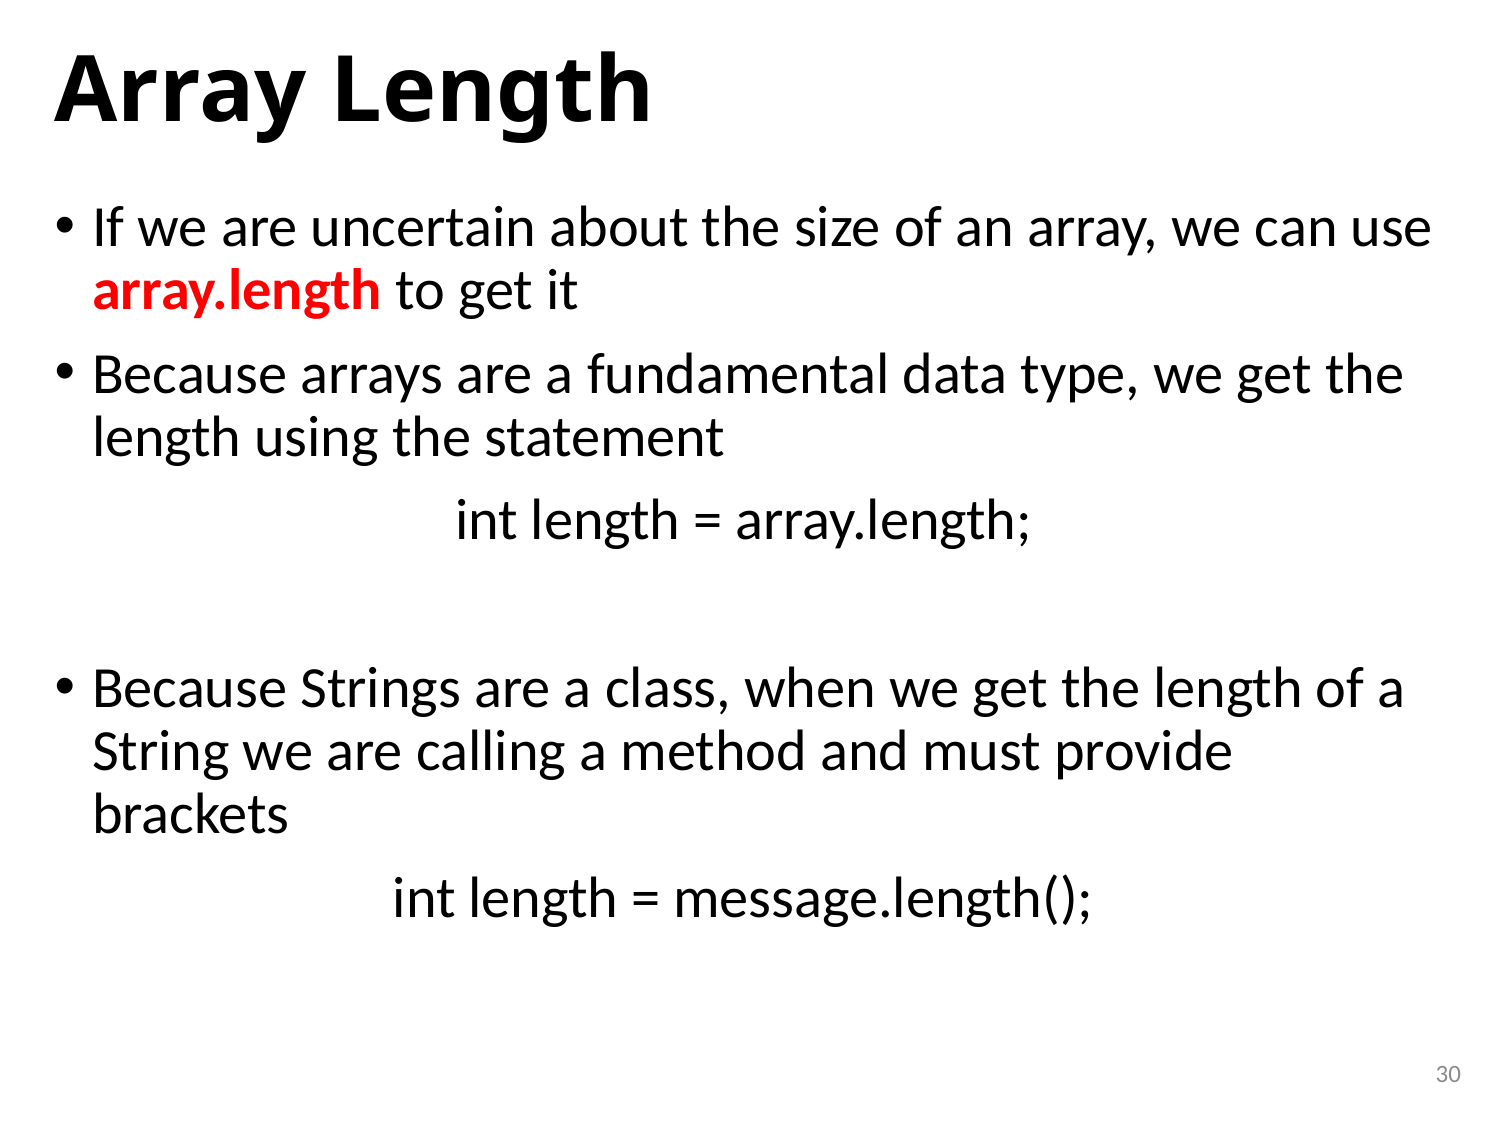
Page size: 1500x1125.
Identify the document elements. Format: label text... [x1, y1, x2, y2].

slide_number 30 [1138, 1042, 1477, 1103]
title Array Length [39, 22, 1461, 161]
list If we are uncertain about the size of an array, we can use array.length to get it Because arrays are a fundamental data type, we get the length using the statement int length = array.length; Because Strings are a class, when we get the length of a String we are calling a method and must provide brackets int length = message.length(); [39, 188, 1461, 1085]
